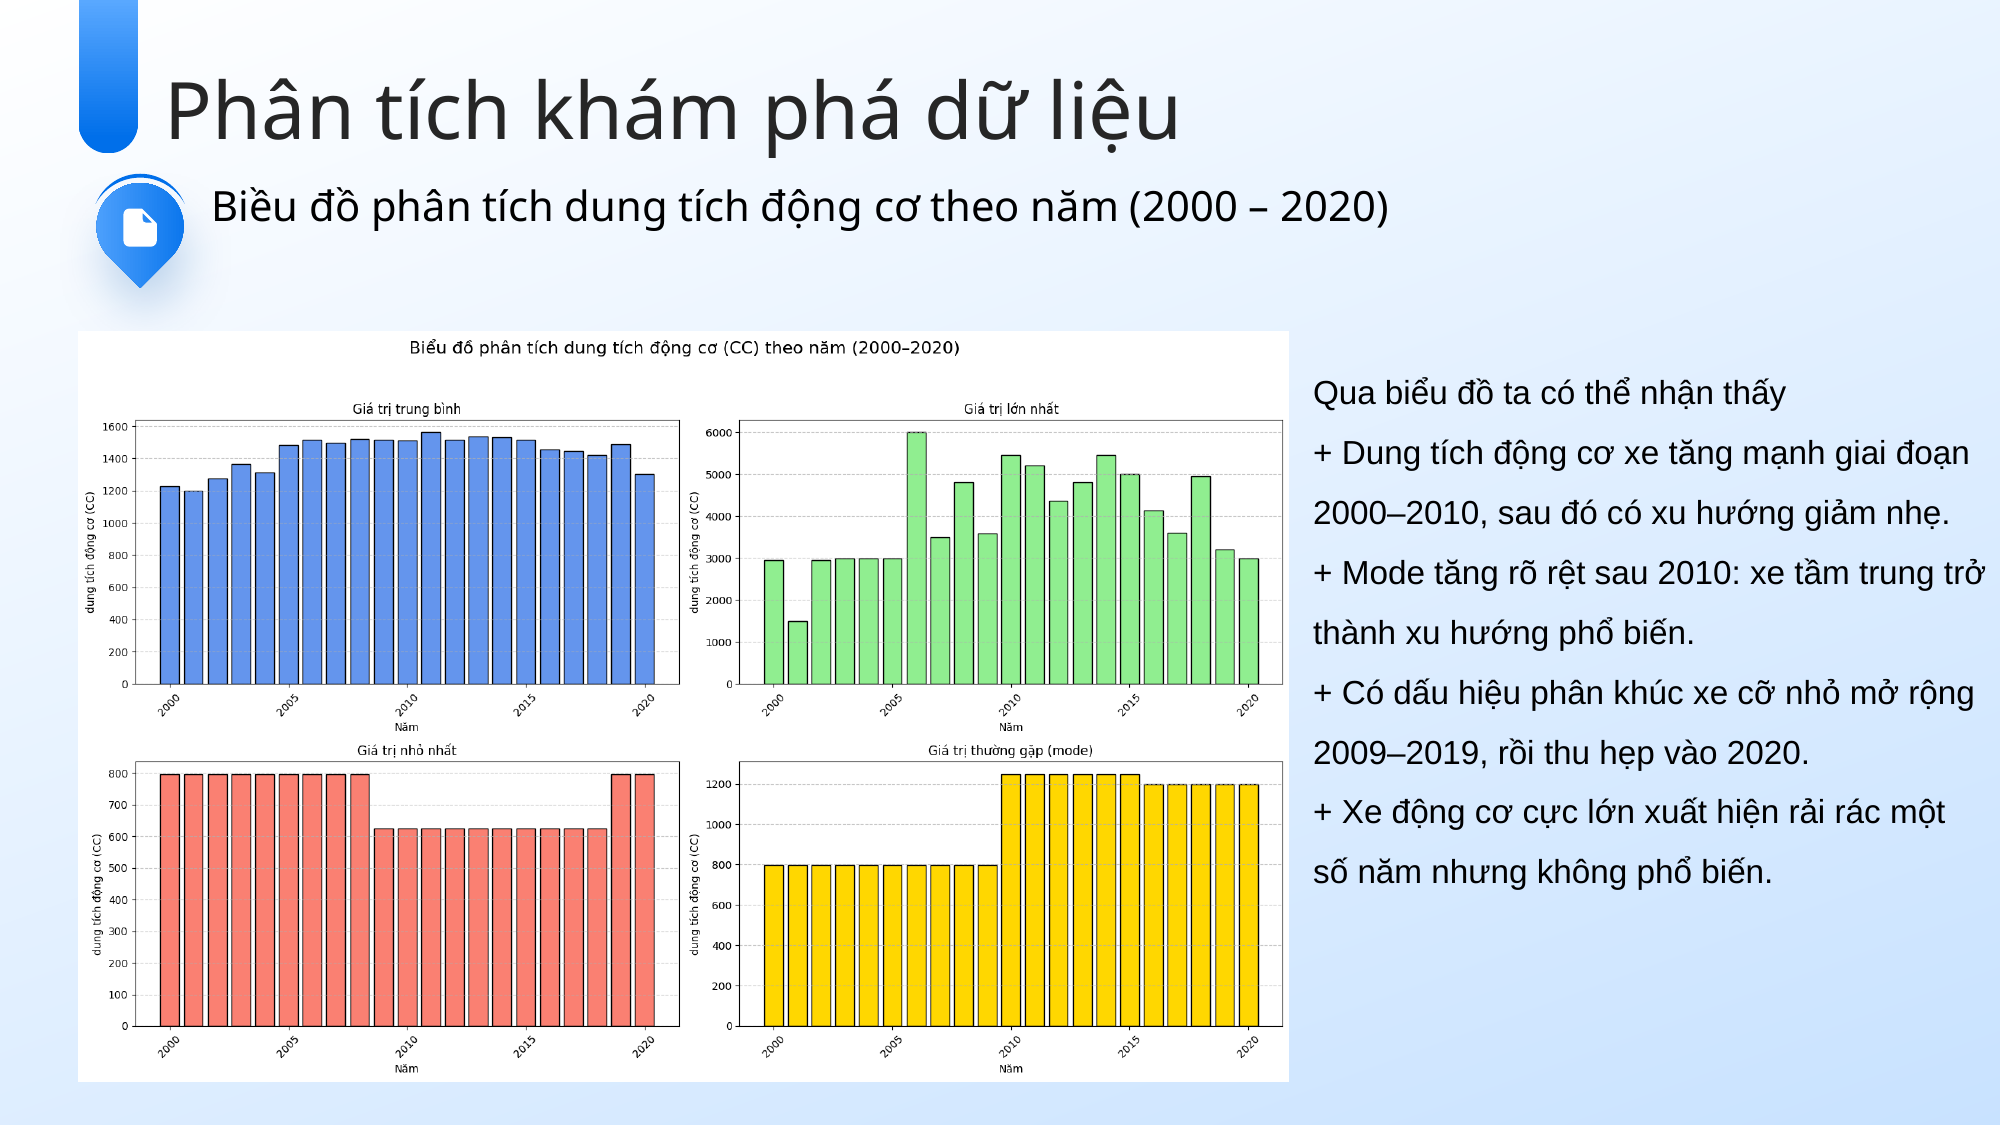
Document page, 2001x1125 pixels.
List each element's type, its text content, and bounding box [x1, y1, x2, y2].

text_box [95, 173, 185, 204]
text_box Biều đồ phân tích dung tích động cơ theo năm (2000 – 2020) [211, 162, 1465, 230]
text_box [96, 183, 184, 289]
text_box [0, 0, 2000, 1125]
text_box [78, 0, 138, 154]
text_box Phân tích khám phá dữ liệu [164, 67, 1890, 139]
text_box [123, 208, 157, 247]
text_box Qua biểu đồ ta có thể nhận thấy + Dung tích động cơ xe tăng mạnh giai đoạn 2000–2010, sau đó có xu hướng giảm nhẹ. + Mode tăng rõ rệt sau 2010: xe tầm trung trở thành xu hướng phổ biến. + Có dấu hiệu phân khúc xe cỡ nhỏ mở rộng 2009–2019, rồi thu hẹp vào 2020. + Xe động cơ cực lớn xuất hiện rải rác một số năm nhưng không phổ biến. [1313, 351, 1991, 1057]
picture [78, 331, 1289, 1082]
